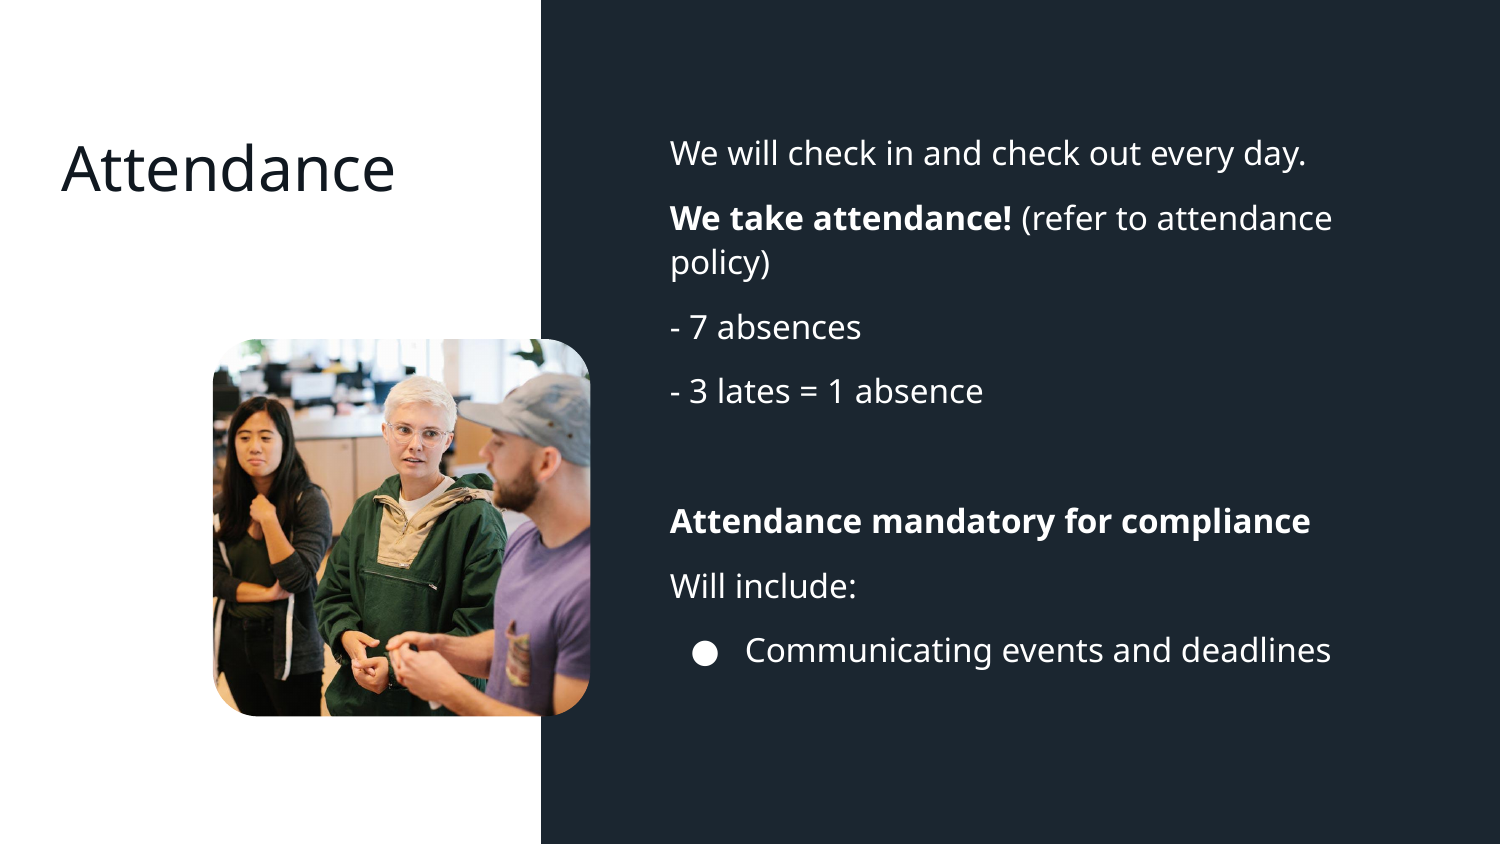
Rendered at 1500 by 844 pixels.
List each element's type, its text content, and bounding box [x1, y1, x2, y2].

text_box [541, 0, 1500, 844]
picture [212, 338, 591, 717]
text_box We will check in and check out every day. We take attendance! (refer to attendance policy) - 7 absences - 3 lates = 1 absence Attendance mandatory for compliance Will include: Communicating events and deadlines [654, 113, 1422, 770]
title Attendance [46, 113, 519, 292]
